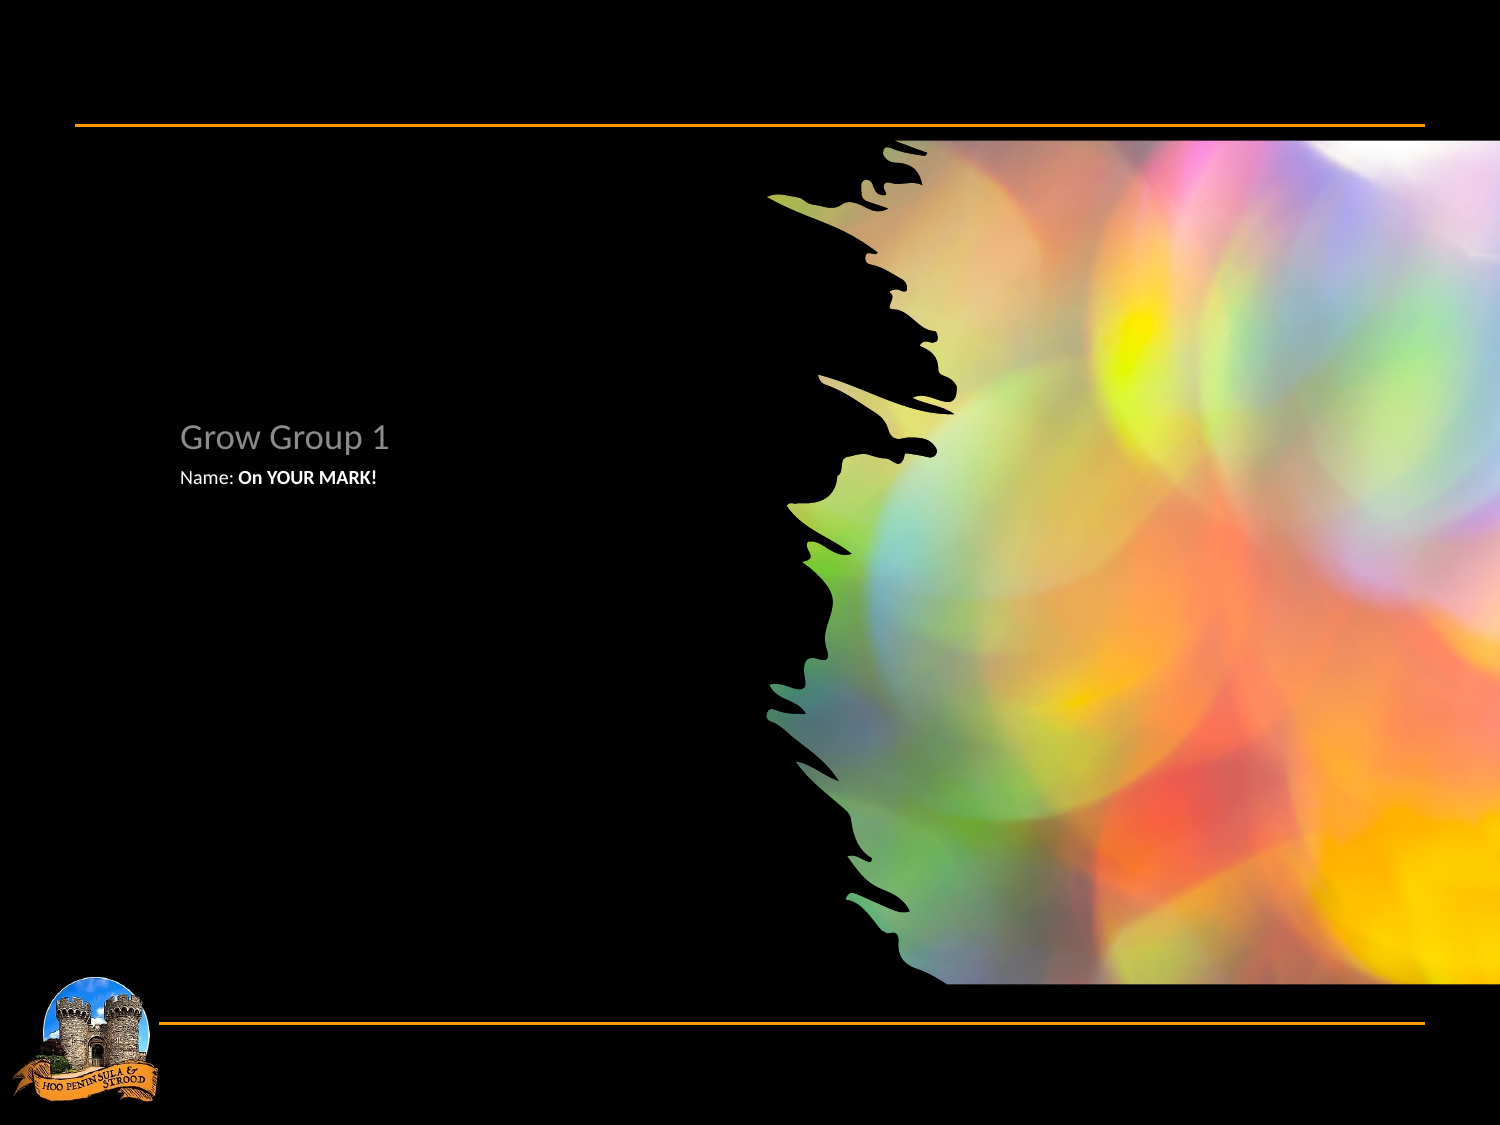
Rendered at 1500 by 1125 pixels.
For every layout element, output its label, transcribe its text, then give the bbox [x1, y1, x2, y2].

picture [766, 140, 1500, 985]
picture [11, 975, 160, 1103]
subtitle Grow Group 1 Name: On YOUR MARK! [165, 405, 734, 501]
title Grow Group 1 [79, 219, 648, 782]
